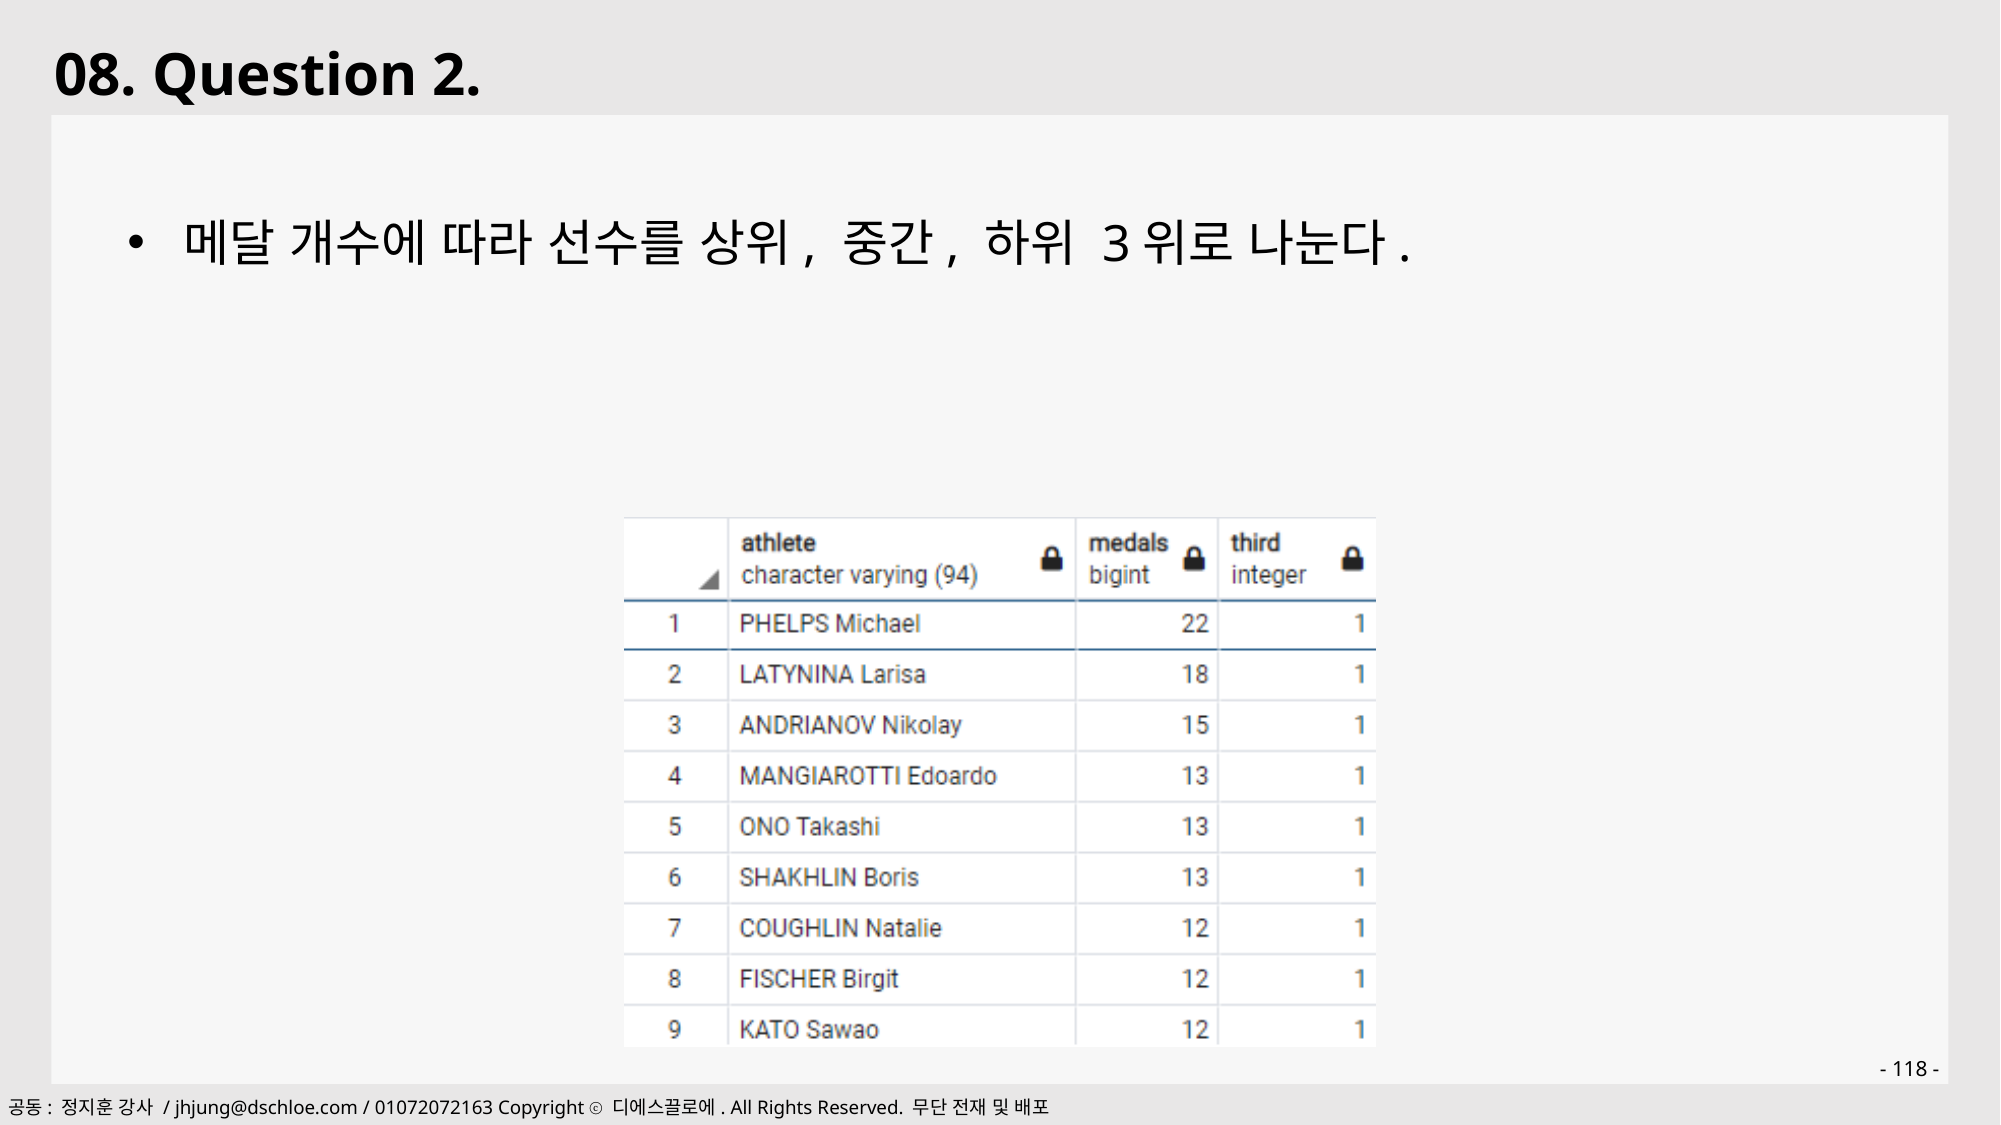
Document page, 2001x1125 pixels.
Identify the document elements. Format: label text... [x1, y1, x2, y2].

picture [624, 517, 1376, 1047]
slide_number - 118 - [1504, 1039, 1955, 1100]
text_box 08. Question 2. [39, 30, 513, 115]
text_box 메달 개수에 따라 선수를 상위, 중간, 하위 3위로 나눈다. [112, 204, 1955, 399]
